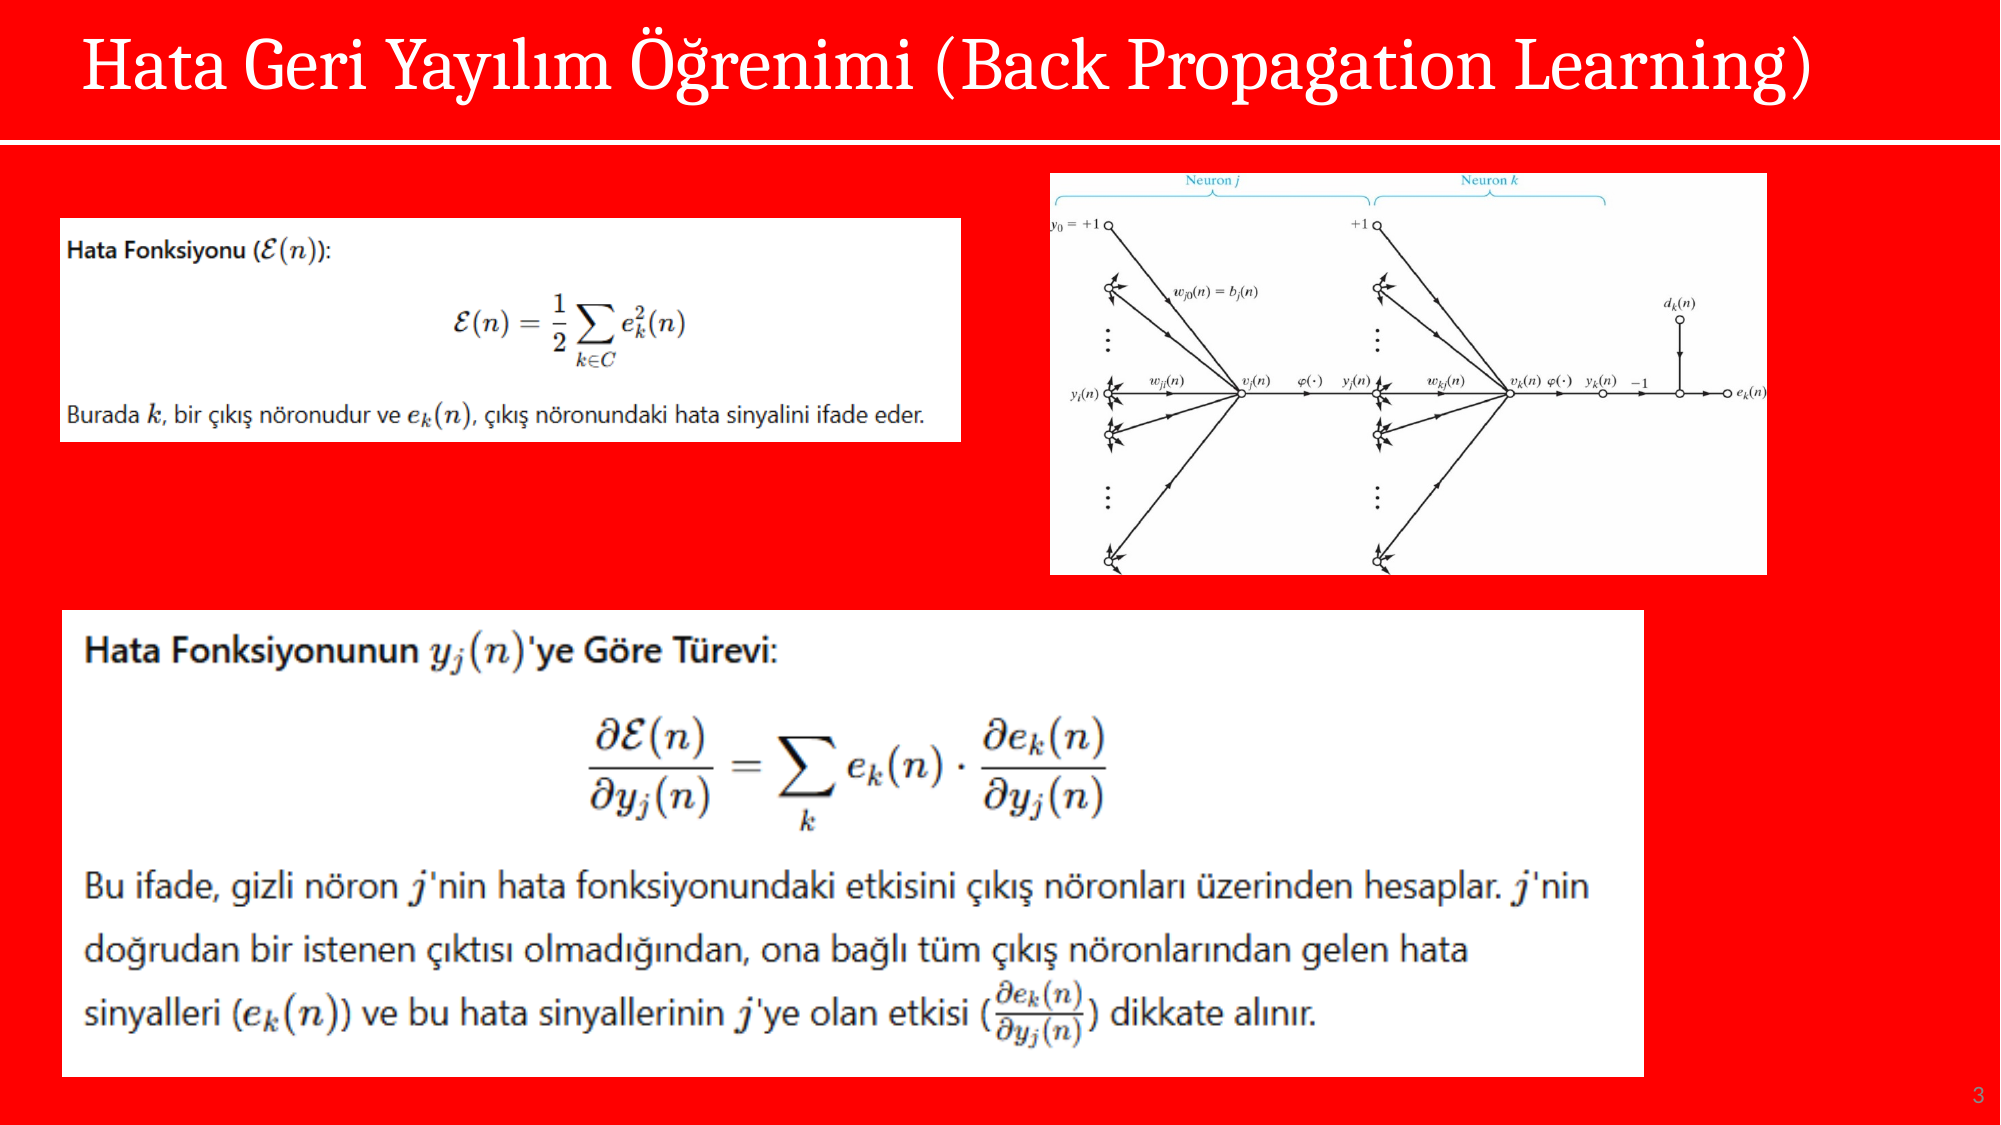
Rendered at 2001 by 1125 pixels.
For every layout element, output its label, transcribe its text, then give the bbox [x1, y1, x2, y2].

text_box 3 [1970, 1076, 1987, 1109]
picture [59, 217, 961, 442]
picture [1049, 173, 1767, 576]
picture [61, 610, 1644, 1078]
title Hata Geri Yayılım Öğrenimi (Back Propagation Learning) [79, 0, 1904, 154]
